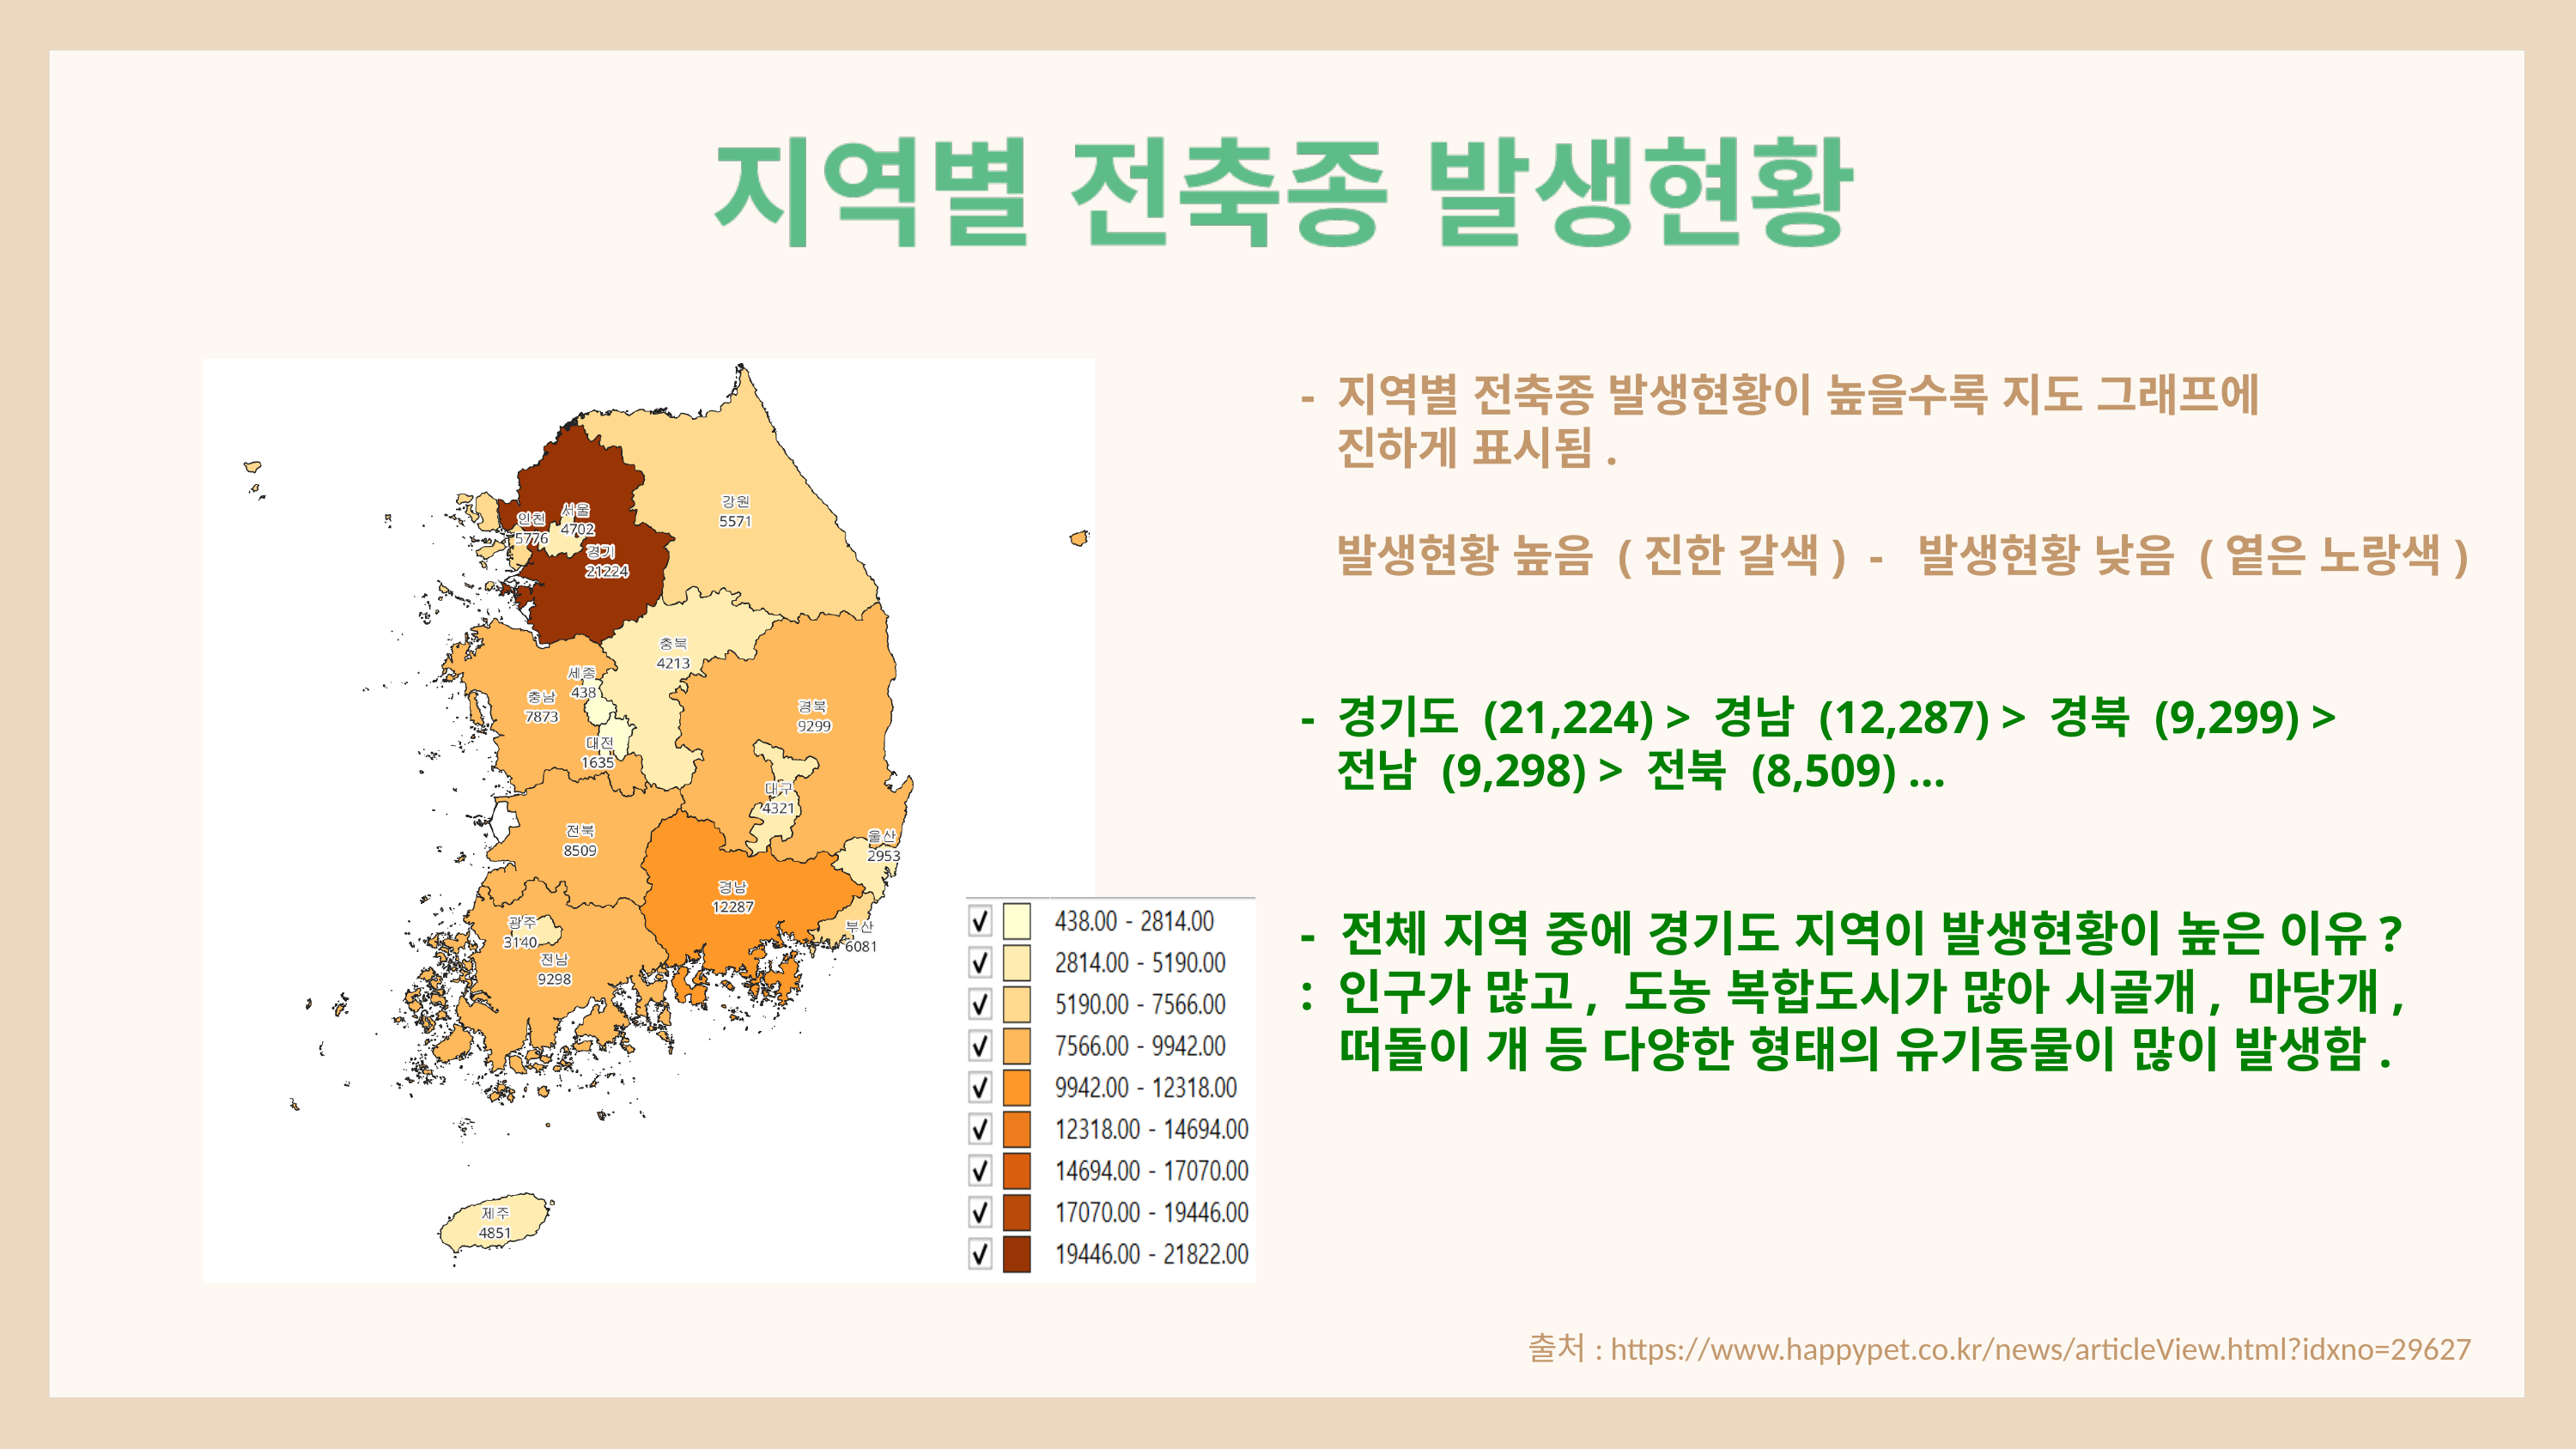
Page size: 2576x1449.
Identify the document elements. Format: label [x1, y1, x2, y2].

text_box [0, 0, 2576, 1449]
picture [204, 64, 1979, 1282]
